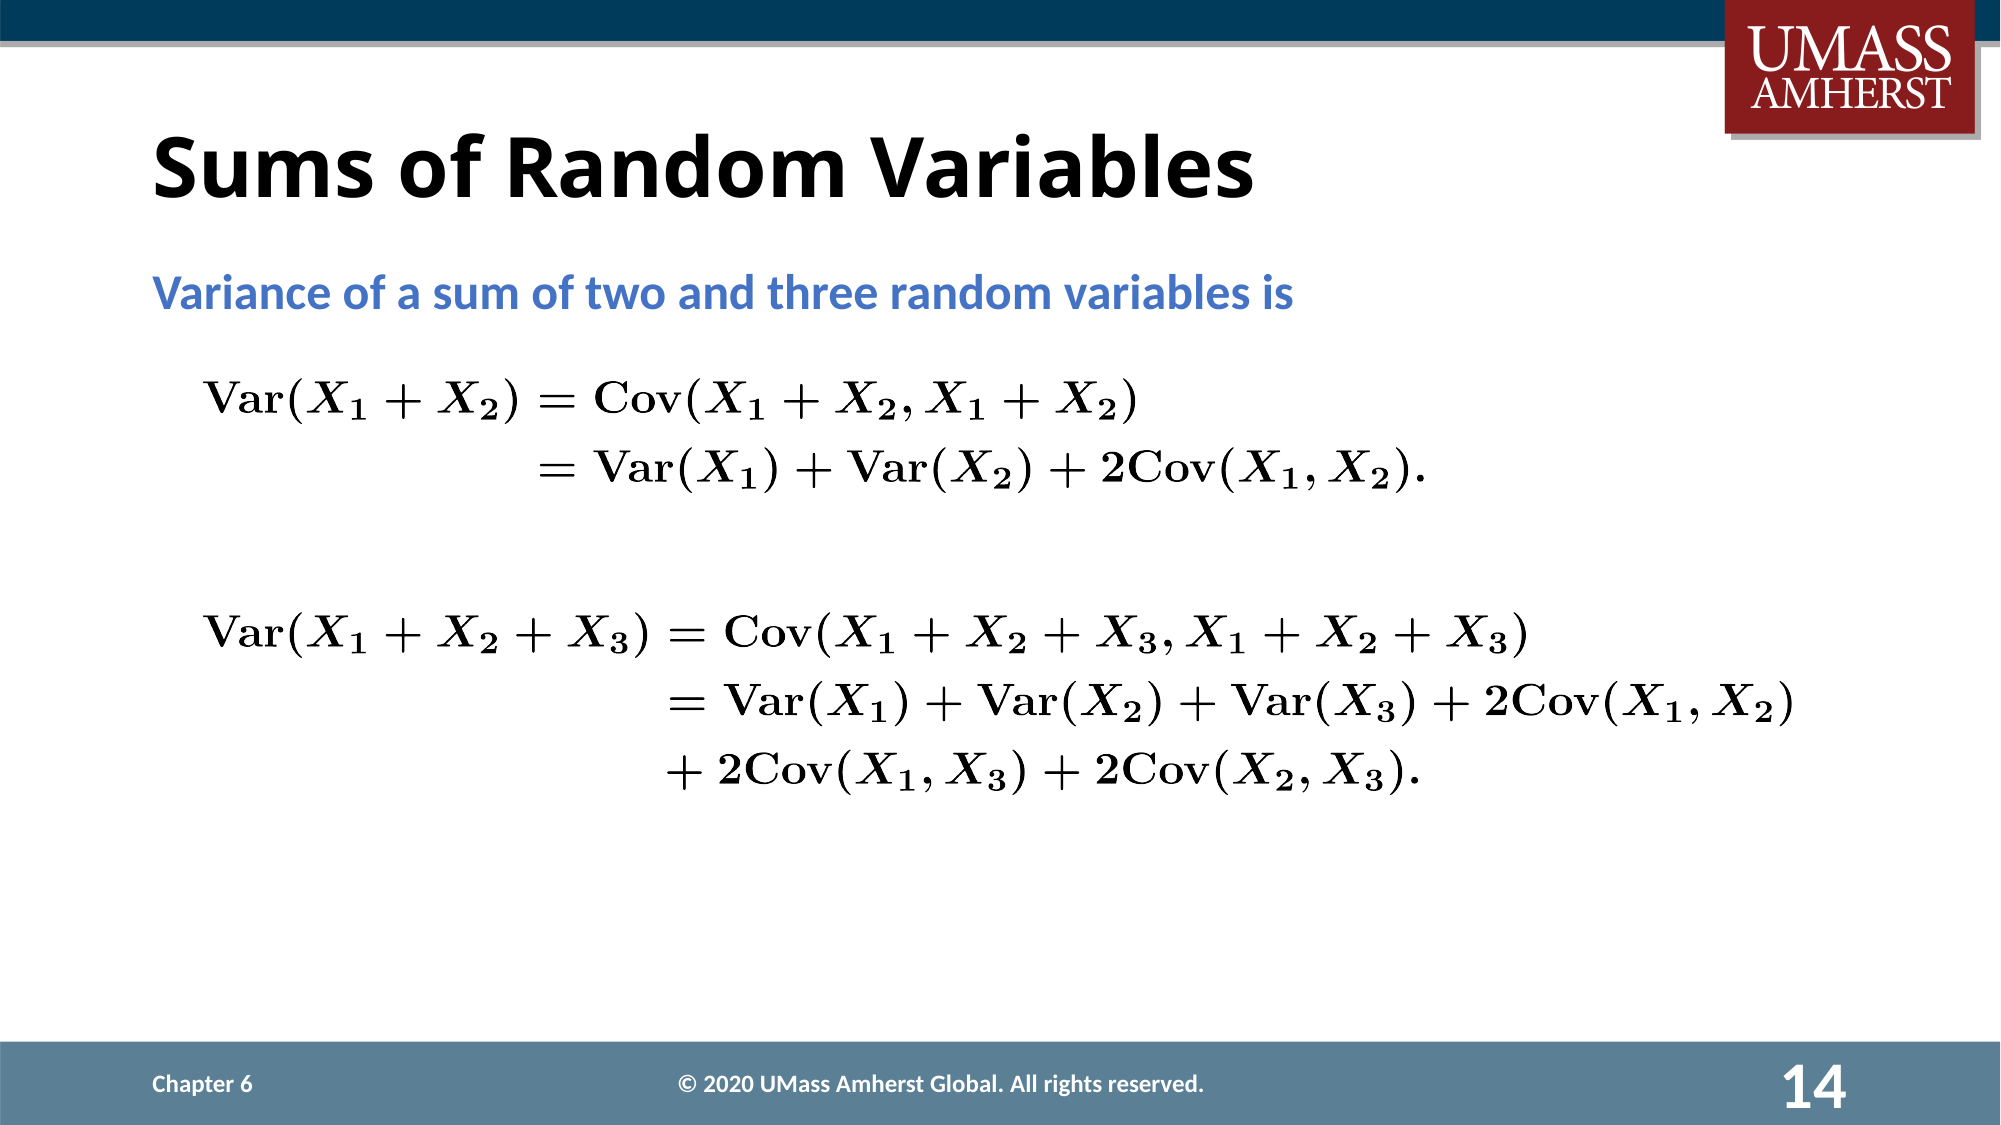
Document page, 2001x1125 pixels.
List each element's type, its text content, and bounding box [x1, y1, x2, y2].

slide_number 14 [1412, 1052, 1863, 1113]
text_box © 2020 UMass Amherst Global. All rights reserved. [662, 1060, 1338, 1121]
list Variance of a sum of two and three random variables is [137, 258, 1824, 971]
title Sums of Random Variables [137, 108, 1863, 233]
slide_number Chapter 6 [137, 1052, 588, 1113]
picture [0, 0, 2001, 1125]
